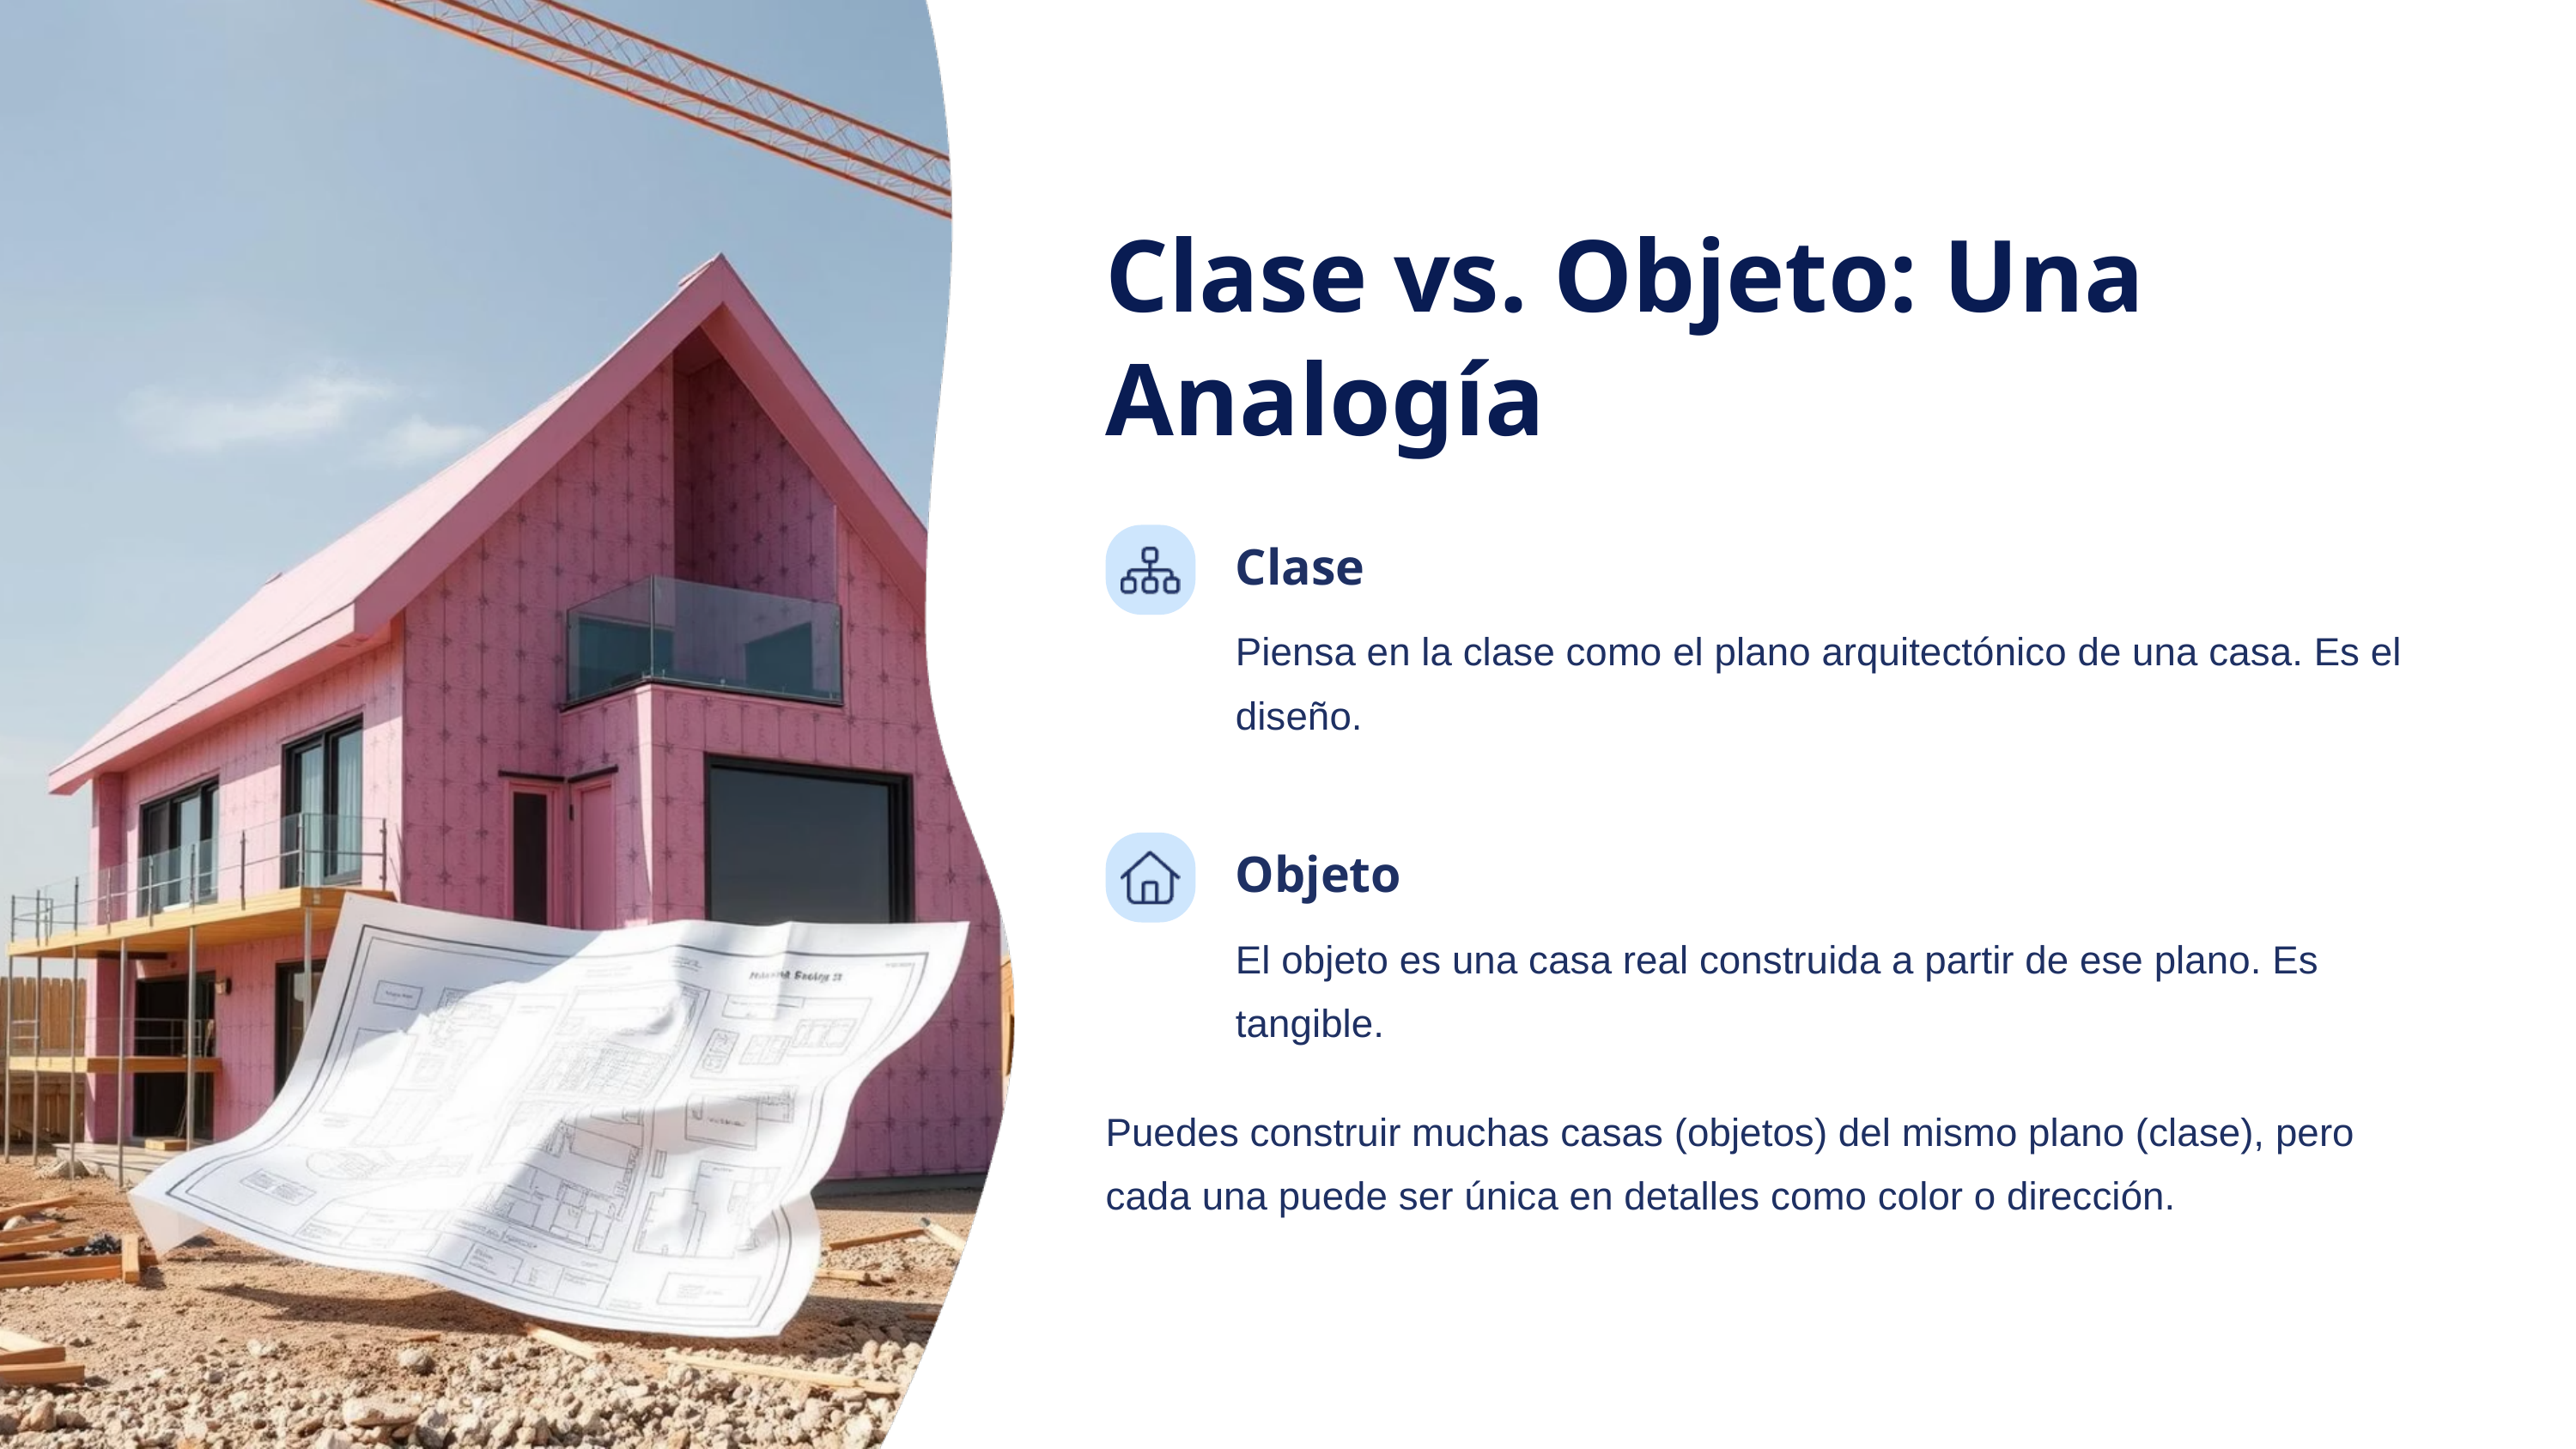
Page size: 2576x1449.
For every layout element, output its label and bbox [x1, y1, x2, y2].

text_box [0, 0, 1015, 1449]
text_box [1015, 0, 2576, 1449]
text_box [1120, 840, 1182, 916]
text_box [1105, 524, 1196, 615]
text_box [1120, 531, 1182, 608]
text_box [1105, 832, 1196, 923]
